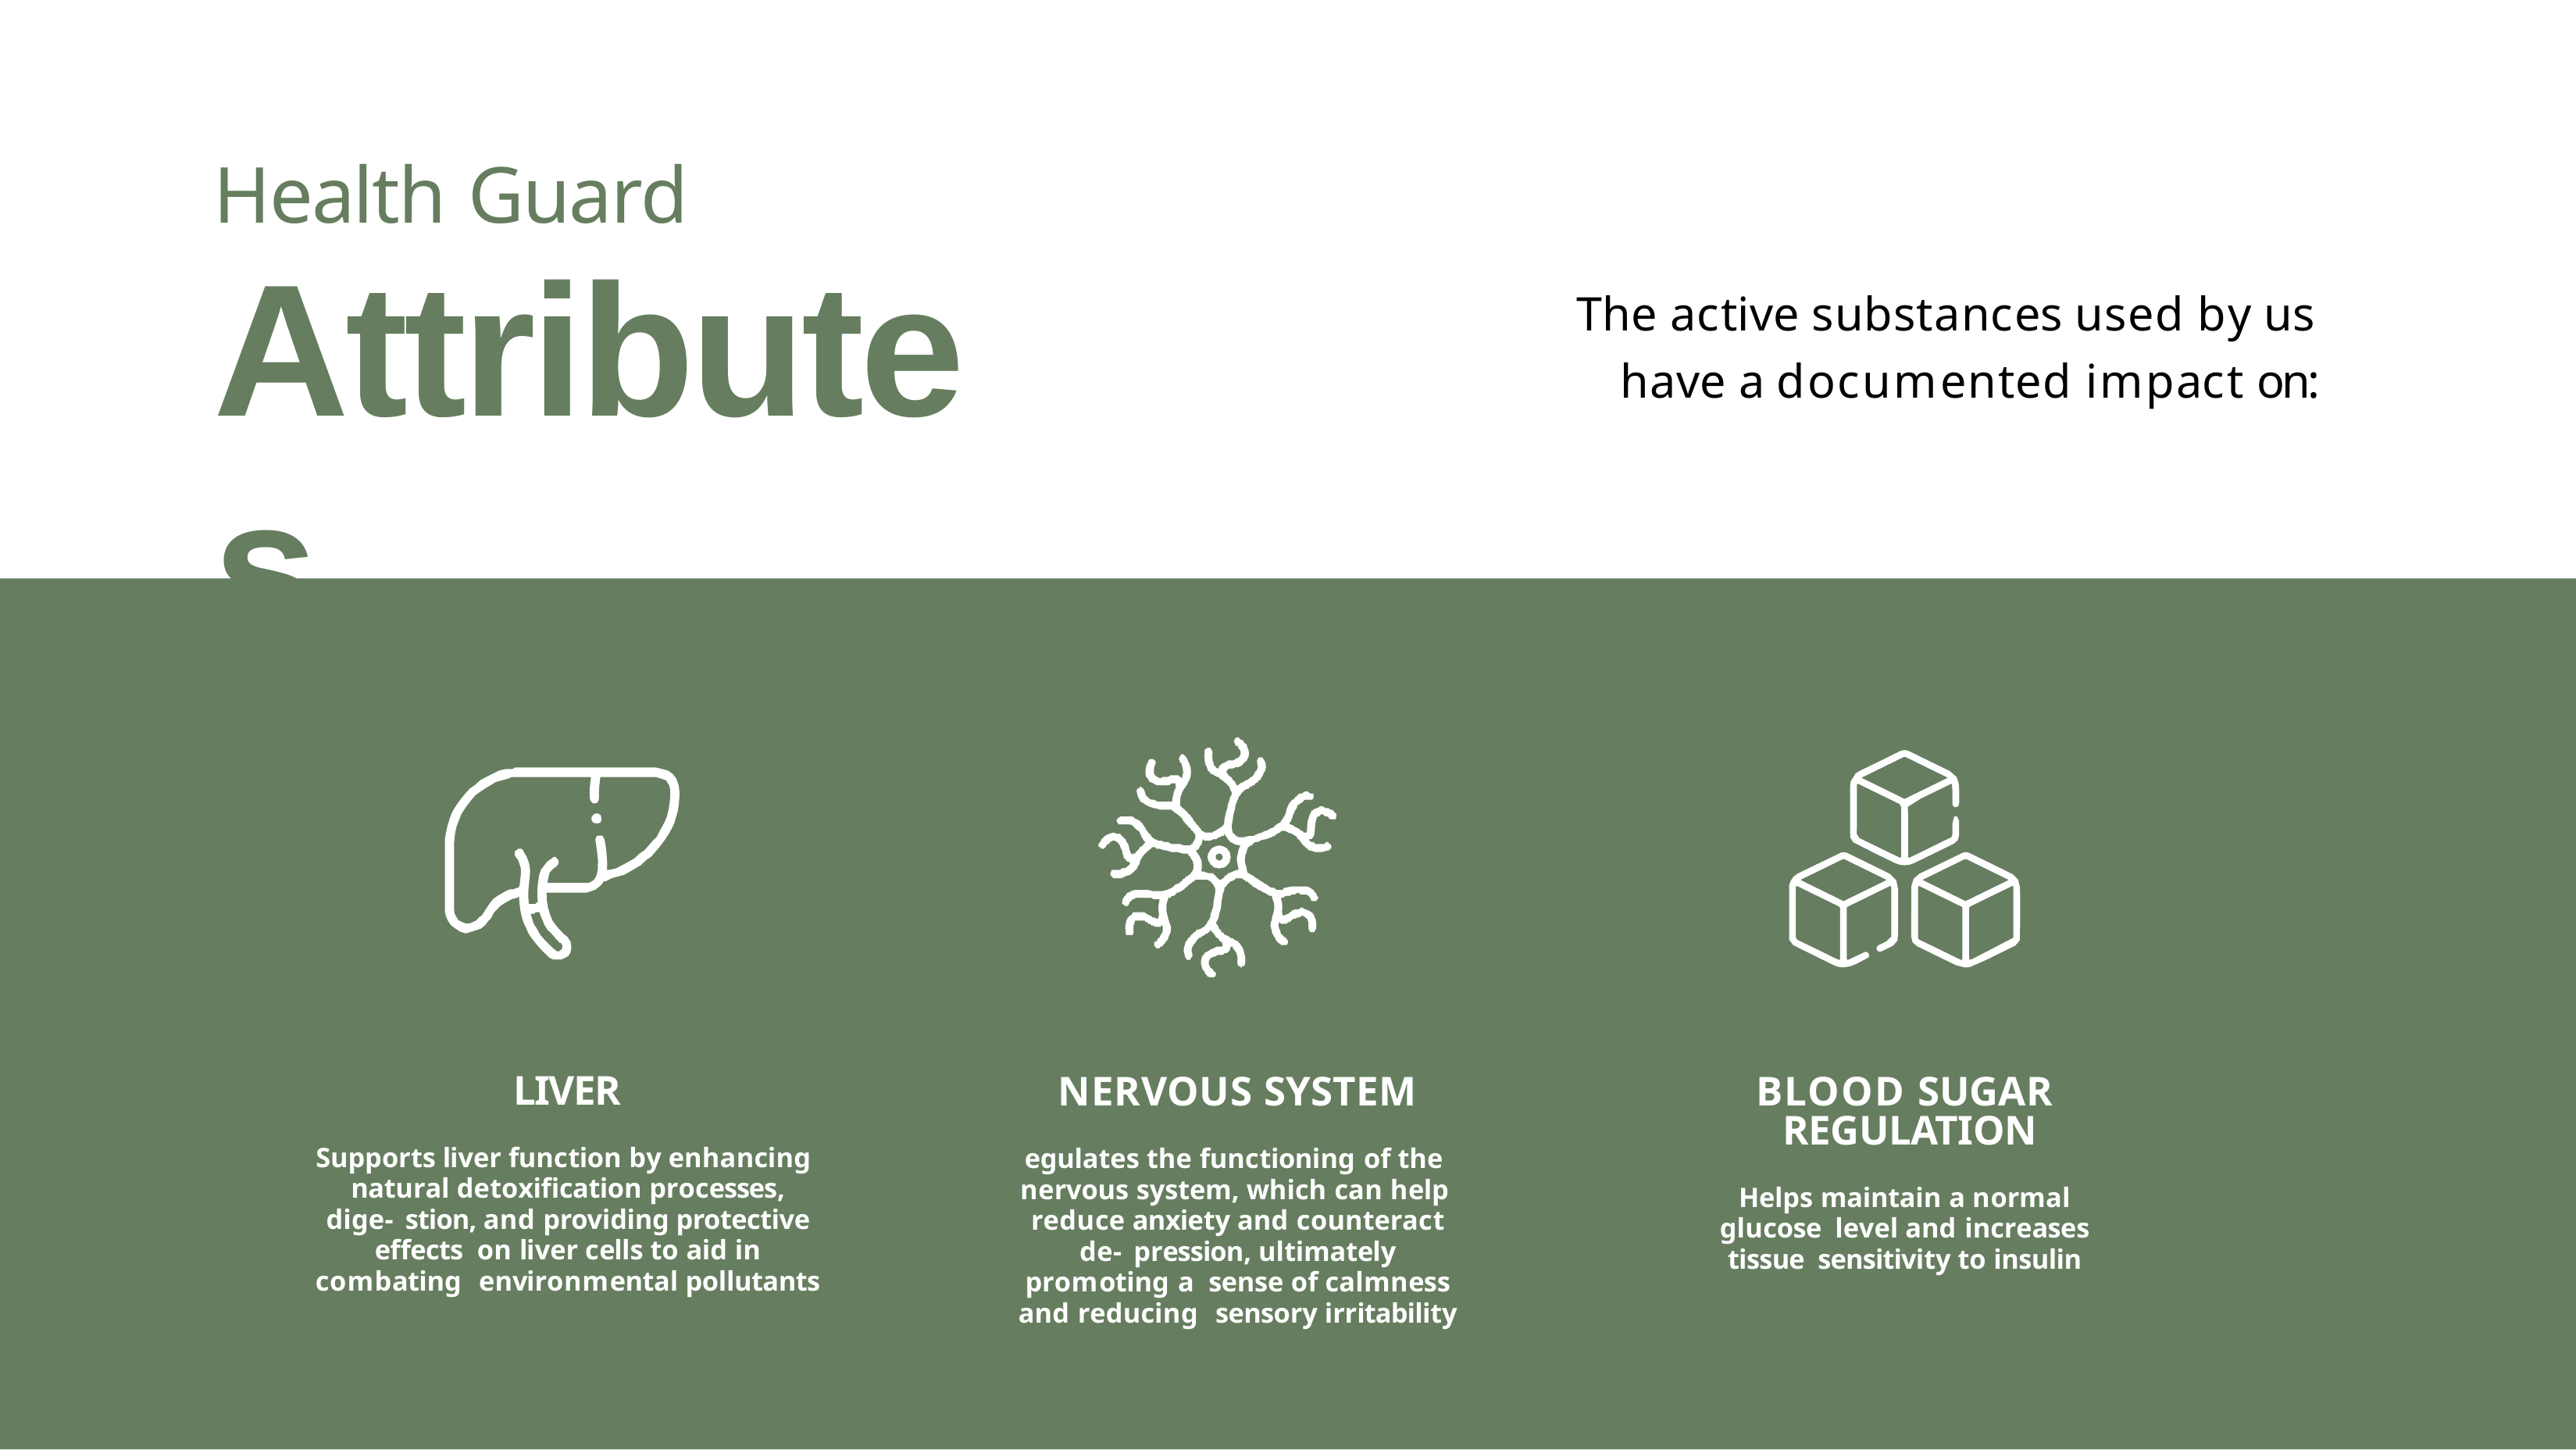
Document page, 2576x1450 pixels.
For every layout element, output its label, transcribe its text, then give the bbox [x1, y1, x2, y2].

text_box The active substances used by us have a documented impact on: [1575, 272, 2358, 408]
text_box BLOOD SUGAR REGULATION Helps maintain a normal glucose level and increases tissue sensitivity to insulin [1685, 1063, 2124, 1275]
text_box [0, 578, 2576, 1450]
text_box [444, 737, 2021, 977]
title Health Guard Attributes [212, 154, 1063, 670]
text_box LIVER Supports liver function by enhancing natural detoxiﬁcation processes, dige- stion, and providing protective effects on liver cells to aid in combating environmental pollutants [313, 1062, 822, 1297]
text_box NERVOUS SYSTEM egulates the functioning of the nervous system, which can help reduce anxiety and counteract de- pression, ultimately promoting a sense of calmness and reducing sensory irritability [1008, 1063, 1468, 1329]
